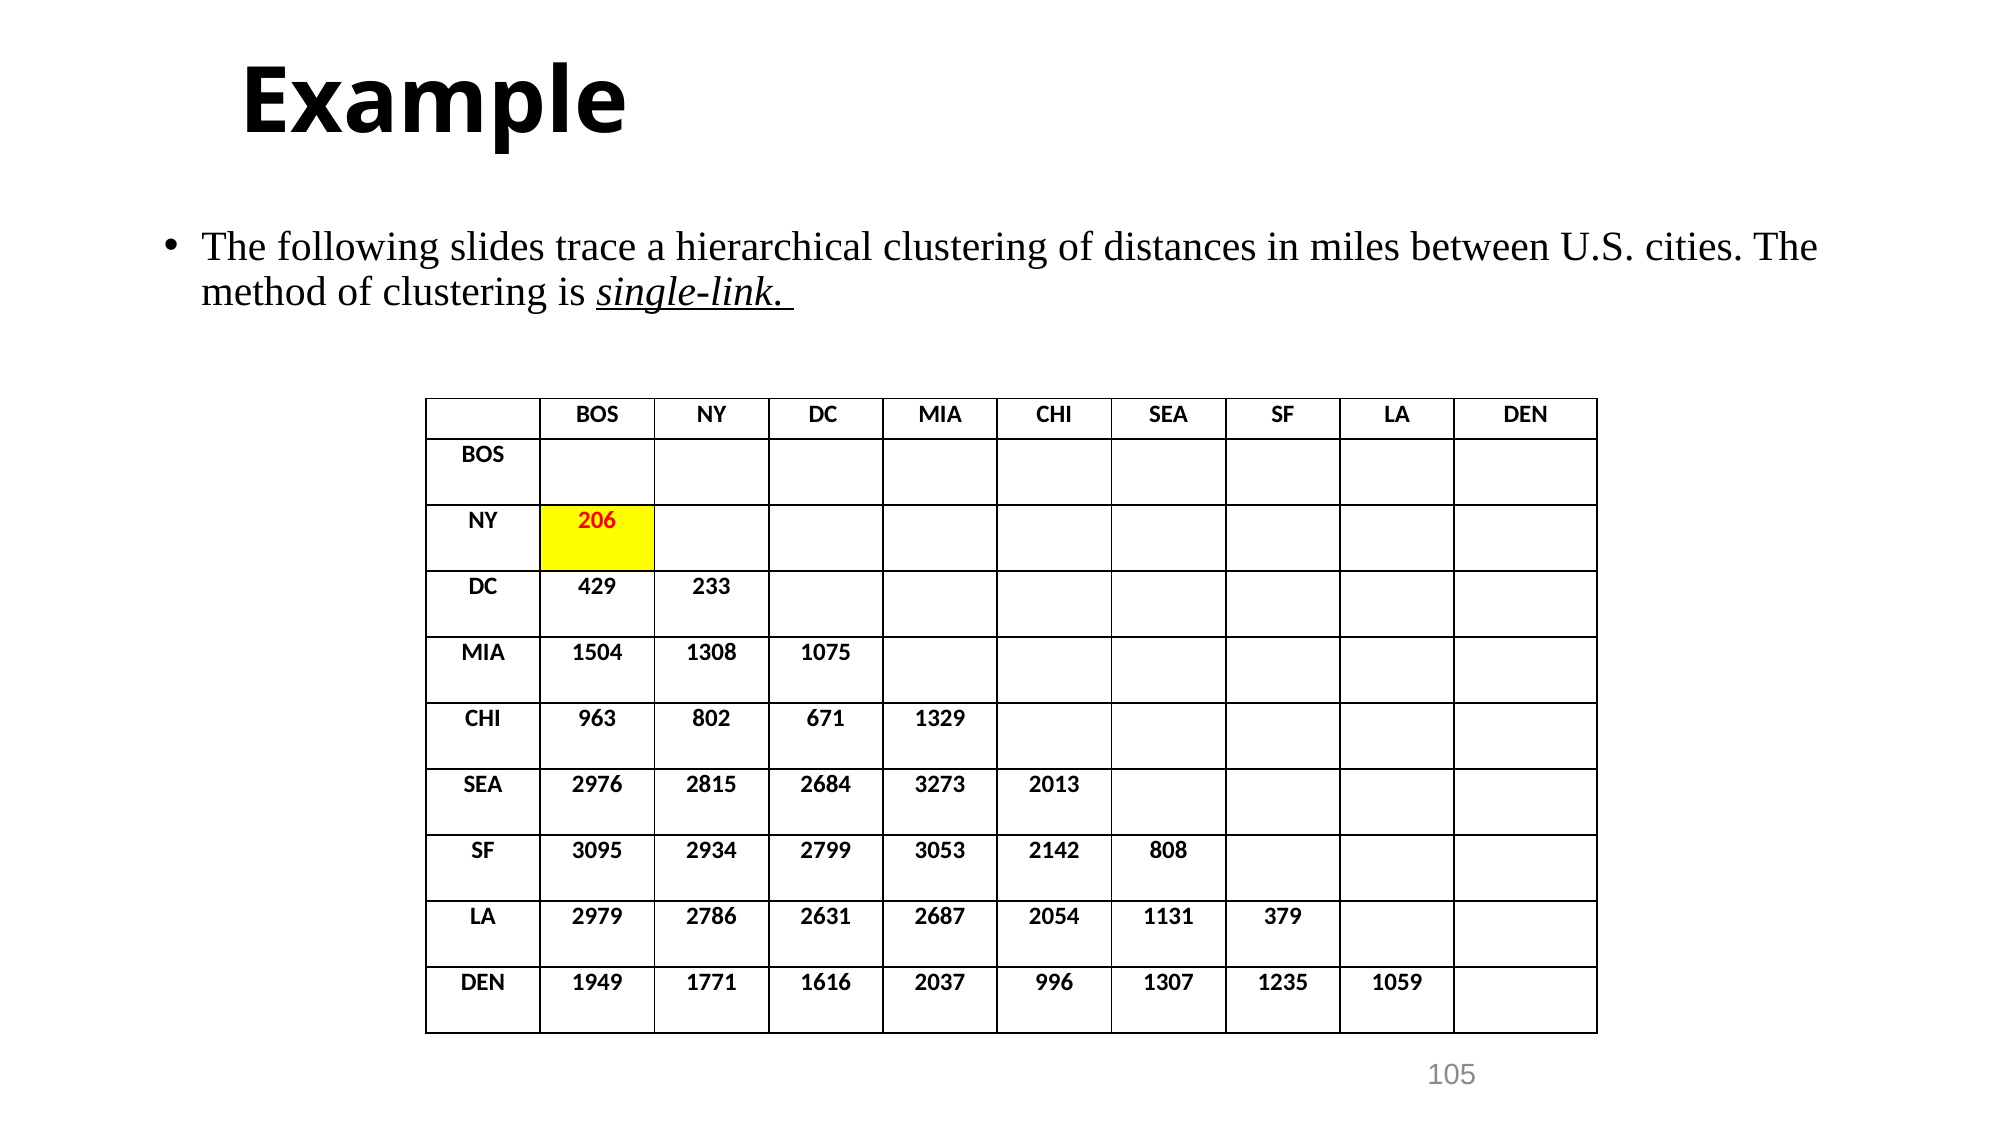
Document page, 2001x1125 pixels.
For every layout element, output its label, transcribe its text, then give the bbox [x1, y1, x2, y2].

table_cell 802 [655, 704, 768, 768]
table_cell [1455, 506, 1596, 570]
table_cell [1341, 440, 1453, 504]
table_cell [1455, 968, 1596, 1032]
table_header SEA [1112, 399, 1225, 438]
table_cell [1455, 770, 1596, 834]
table_cell [1341, 770, 1453, 834]
table_cell 1308 [655, 638, 768, 702]
table_cell BOS [427, 440, 539, 504]
table_cell NY [427, 506, 539, 570]
table_cell 671 [770, 704, 882, 768]
table_cell 429 [541, 572, 654, 636]
table_cell [1227, 572, 1339, 636]
table_cell [884, 506, 996, 570]
table_cell [1455, 836, 1596, 900]
table_cell 206 [541, 506, 654, 570]
table_cell [1455, 638, 1596, 702]
table_header MIA [884, 399, 996, 438]
table_cell [1455, 902, 1596, 966]
table_cell [1341, 704, 1453, 768]
list The following slides trace a hierarchical clustering of distances in miles between U.S. cities. The method of clustering is single-link. [148, 216, 1852, 960]
table_cell [541, 440, 654, 504]
table_cell [1227, 770, 1339, 834]
table_cell 2786 [655, 902, 768, 966]
table_cell 1771 [655, 968, 768, 1032]
table_cell 379 [1227, 902, 1339, 966]
table_cell 2142 [998, 836, 1111, 900]
table_cell 2013 [998, 770, 1111, 834]
table_cell 1131 [1112, 902, 1225, 966]
slide_number 105 [1412, 1042, 1863, 1103]
table_cell [1227, 506, 1339, 570]
table_cell 1329 [884, 704, 996, 768]
table_cell [1455, 572, 1596, 636]
table_header NY [655, 399, 768, 438]
table_cell 2799 [770, 836, 882, 900]
table_cell 1059 [1341, 968, 1453, 1032]
table_cell SF [427, 836, 539, 900]
table_cell DEN [427, 968, 539, 1032]
table_cell [998, 440, 1111, 504]
table_header CHI [998, 399, 1111, 438]
table_cell 2037 [884, 968, 996, 1032]
table_cell 1075 [770, 638, 882, 702]
table_cell [884, 440, 996, 504]
table_cell 3273 [884, 770, 996, 834]
table_cell 963 [541, 704, 654, 768]
table_cell [1112, 506, 1225, 570]
table_cell 3053 [884, 836, 996, 900]
table_cell [1227, 836, 1339, 900]
table_cell LA [427, 902, 539, 966]
table_cell [884, 572, 996, 636]
table_cell 2684 [770, 770, 882, 834]
table_cell [998, 572, 1111, 636]
table_header BOS [541, 399, 654, 438]
table_cell [1341, 572, 1453, 636]
table_cell MIA [427, 638, 539, 702]
table_cell [998, 638, 1111, 702]
table_cell 2979 [541, 902, 654, 966]
table_cell [998, 506, 1111, 570]
table_cell 808 [1112, 836, 1225, 900]
table_cell 1616 [770, 968, 882, 1032]
table_header [427, 399, 539, 438]
table_cell [1112, 770, 1225, 834]
table_cell [1341, 836, 1453, 900]
table_cell SEA [427, 770, 539, 834]
title Example [224, 36, 1800, 169]
table_cell [655, 506, 768, 570]
table_cell [655, 440, 768, 504]
table_header DEN [1455, 399, 1596, 438]
table_cell 2934 [655, 836, 768, 900]
table_cell DC [427, 572, 539, 636]
table_cell [1455, 440, 1596, 504]
table_cell [1112, 638, 1225, 702]
table_cell [1341, 638, 1453, 702]
table_cell [1112, 440, 1225, 504]
table_cell [1227, 638, 1339, 702]
table_cell 1504 [541, 638, 654, 702]
table_header LA [1341, 399, 1453, 438]
table_cell 2976 [541, 770, 654, 834]
table_header SF [1227, 399, 1339, 438]
table_cell [884, 638, 996, 702]
table_cell 1307 [1112, 968, 1225, 1032]
table_cell [1341, 902, 1453, 966]
table_cell 3095 [541, 836, 654, 900]
table_cell 2815 [655, 770, 768, 834]
table_cell CHI [427, 704, 539, 768]
table_cell [770, 440, 882, 504]
table_cell [770, 572, 882, 636]
table_cell [998, 704, 1111, 768]
table_cell 233 [655, 572, 768, 636]
table_cell 2631 [770, 902, 882, 966]
table_header DC [770, 399, 882, 438]
table_cell 1949 [541, 968, 654, 1032]
table_cell 2687 [884, 902, 996, 966]
table_cell [1227, 440, 1339, 504]
table_cell 1235 [1227, 968, 1339, 1032]
table_cell 996 [998, 968, 1111, 1032]
table_cell [770, 506, 882, 570]
table_cell [1227, 704, 1339, 768]
table_cell [1341, 506, 1453, 570]
table_cell [1455, 704, 1596, 768]
table_cell [1112, 704, 1225, 768]
table_cell [1112, 572, 1225, 636]
table_cell 2054 [998, 902, 1111, 966]
